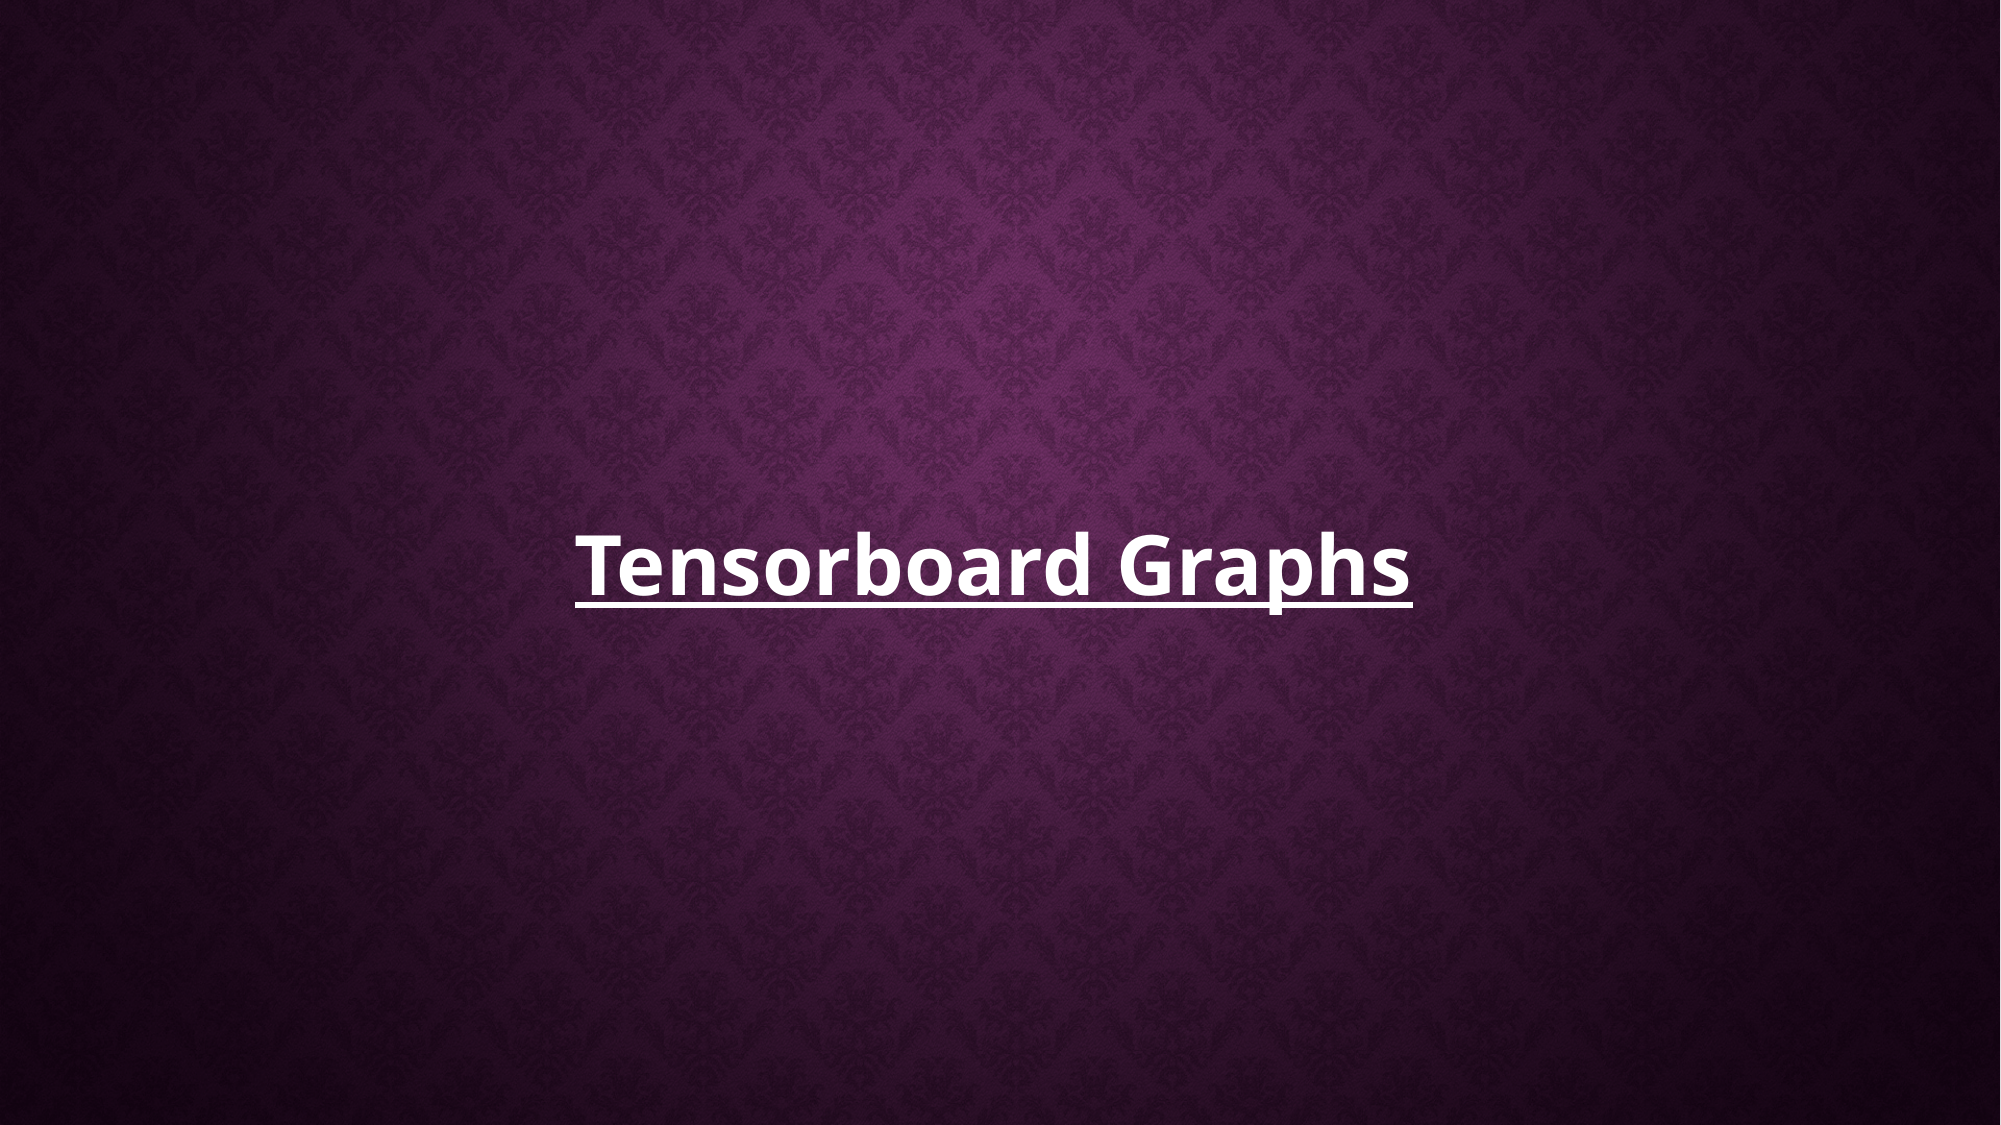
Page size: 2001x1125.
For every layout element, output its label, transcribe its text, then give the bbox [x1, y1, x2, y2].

text_box Tensorboard Graphs [560, 504, 1440, 620]
